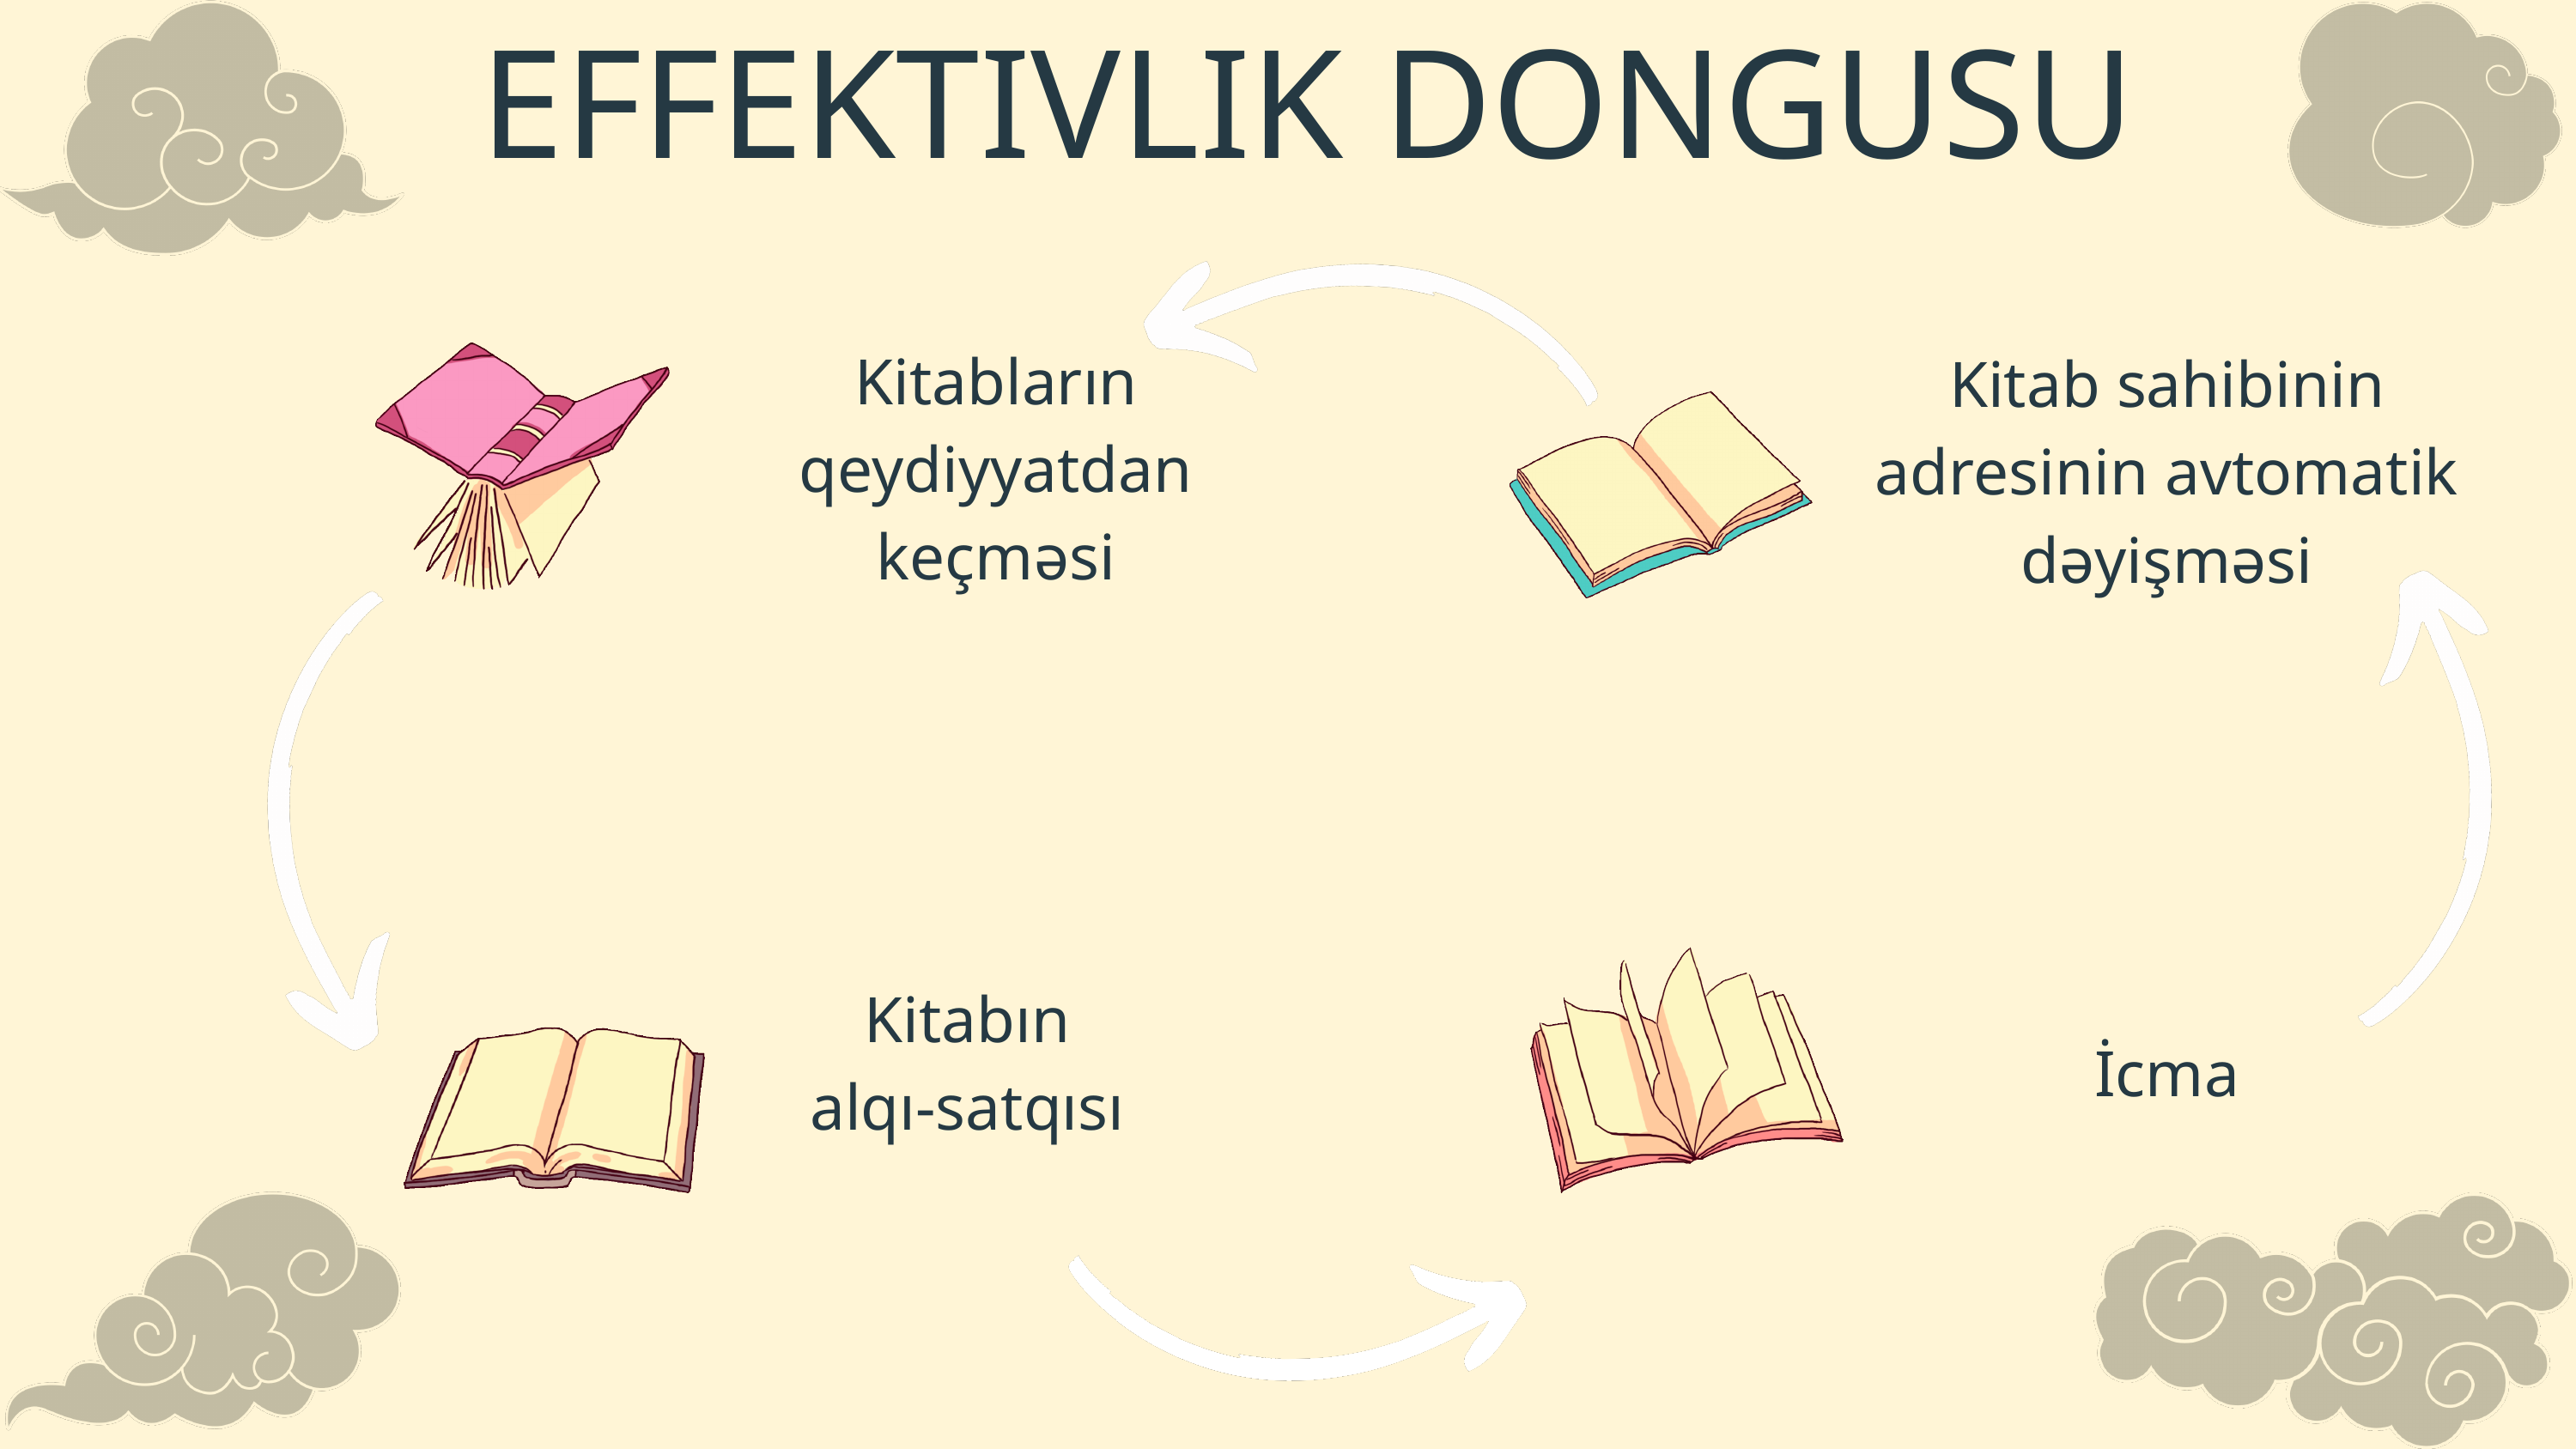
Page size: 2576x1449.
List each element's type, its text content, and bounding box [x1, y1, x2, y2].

text_box İcma [2091, 1022, 2243, 1110]
text_box Kitab sahibinin adresinin avtomatik dəyişməsi [1862, 332, 2472, 596]
picture [2085, 1192, 2576, 1449]
picture [2199, 569, 2576, 1032]
text_box Kitabların qeydiyyatdan keçməsi [704, 329, 1288, 592]
text_box EFFEKTIVLIK DONGUSU [410, 60, 2242, 189]
picture [1066, 1255, 1531, 1386]
picture [0, 343, 705, 1447]
picture [1140, 242, 1814, 599]
picture [2246, 0, 2576, 242]
text_box Kitabın alqı-satqısı [798, 967, 1137, 1143]
picture [0, 0, 405, 257]
picture [1529, 946, 1844, 1193]
